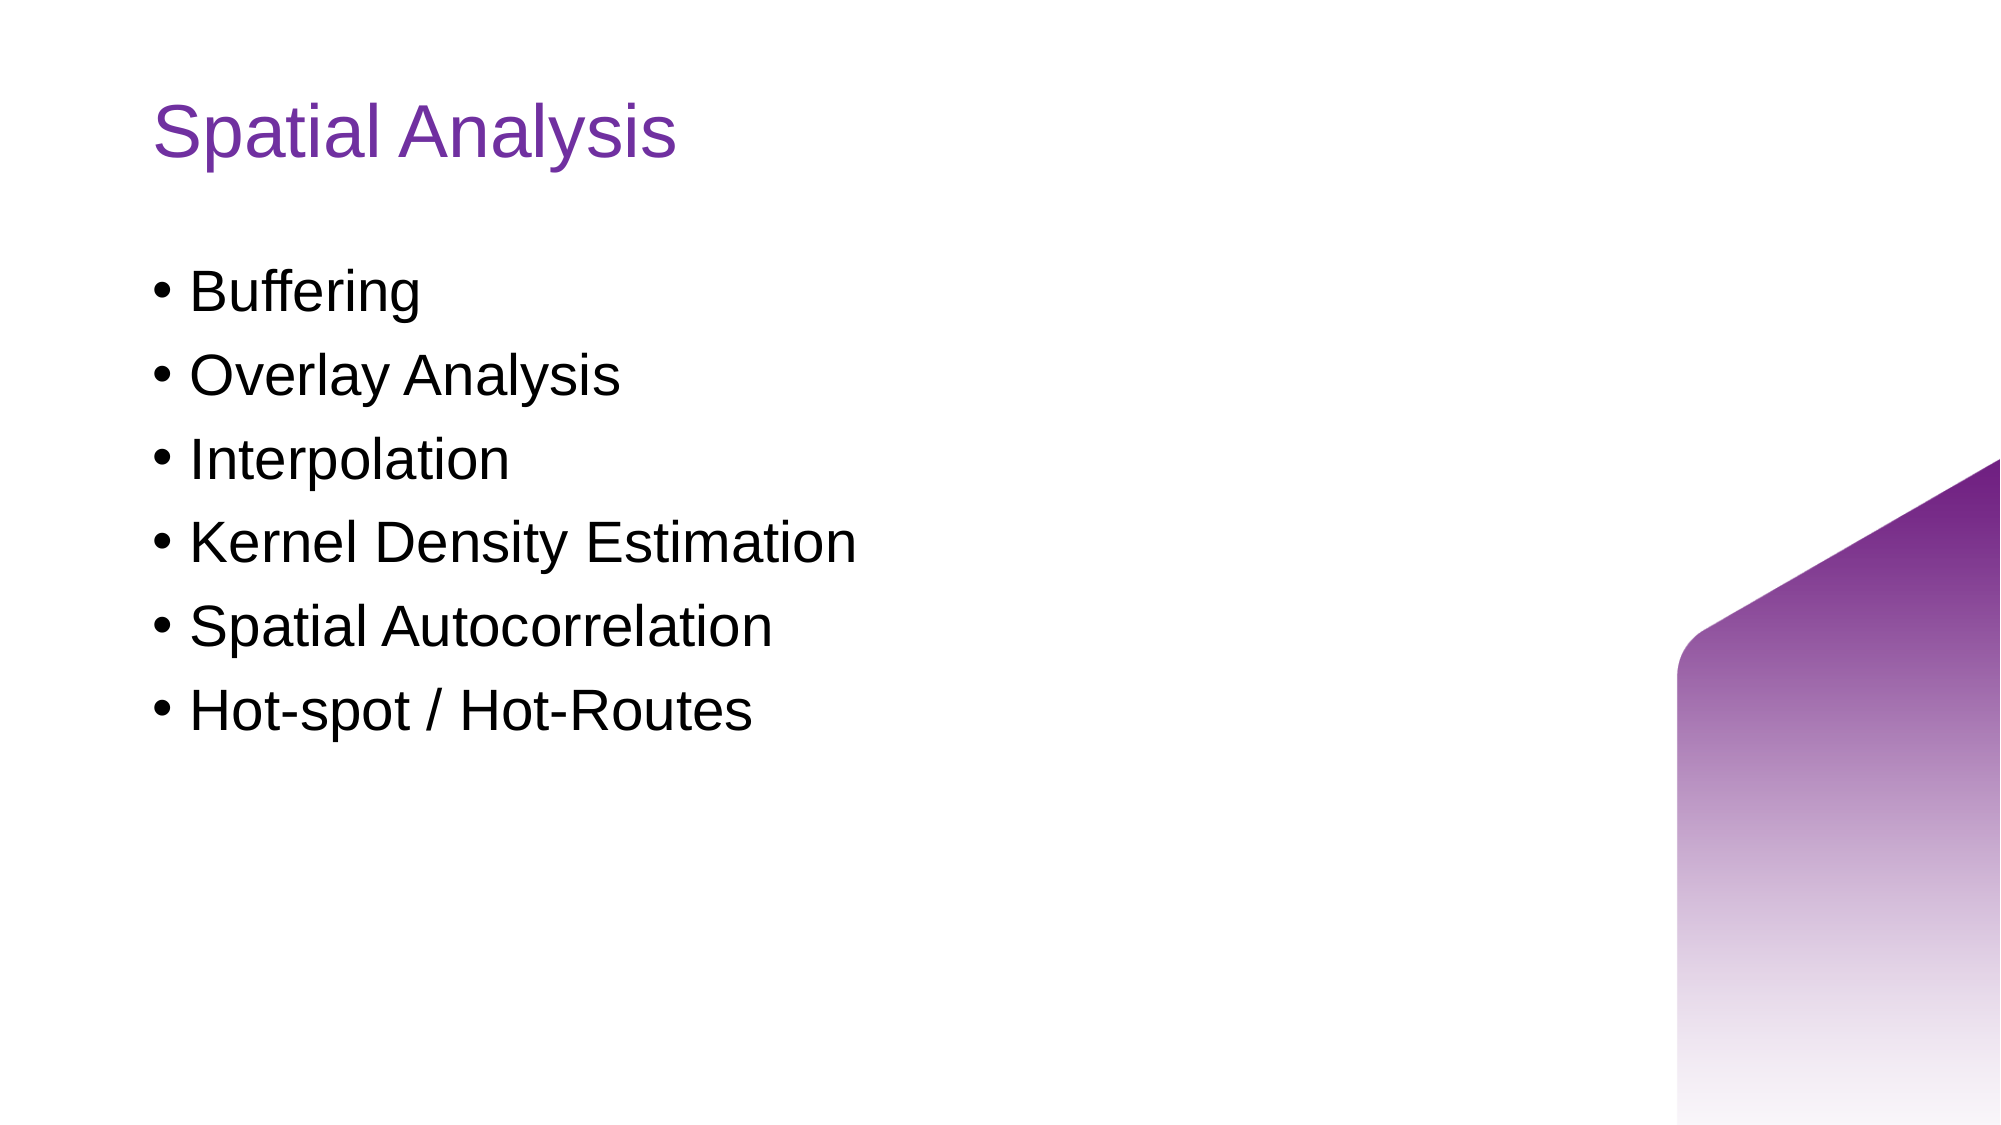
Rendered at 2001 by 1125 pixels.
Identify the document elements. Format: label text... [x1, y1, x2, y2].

picture [1166, 200, 2000, 1125]
list Buffering Overlay Analysis Interpolation Kernel Density Estimation Spatial Autocorrelation Hot-spot / Hot-Routes [137, 254, 1589, 921]
title Spatial Analysis [137, 88, 1775, 179]
